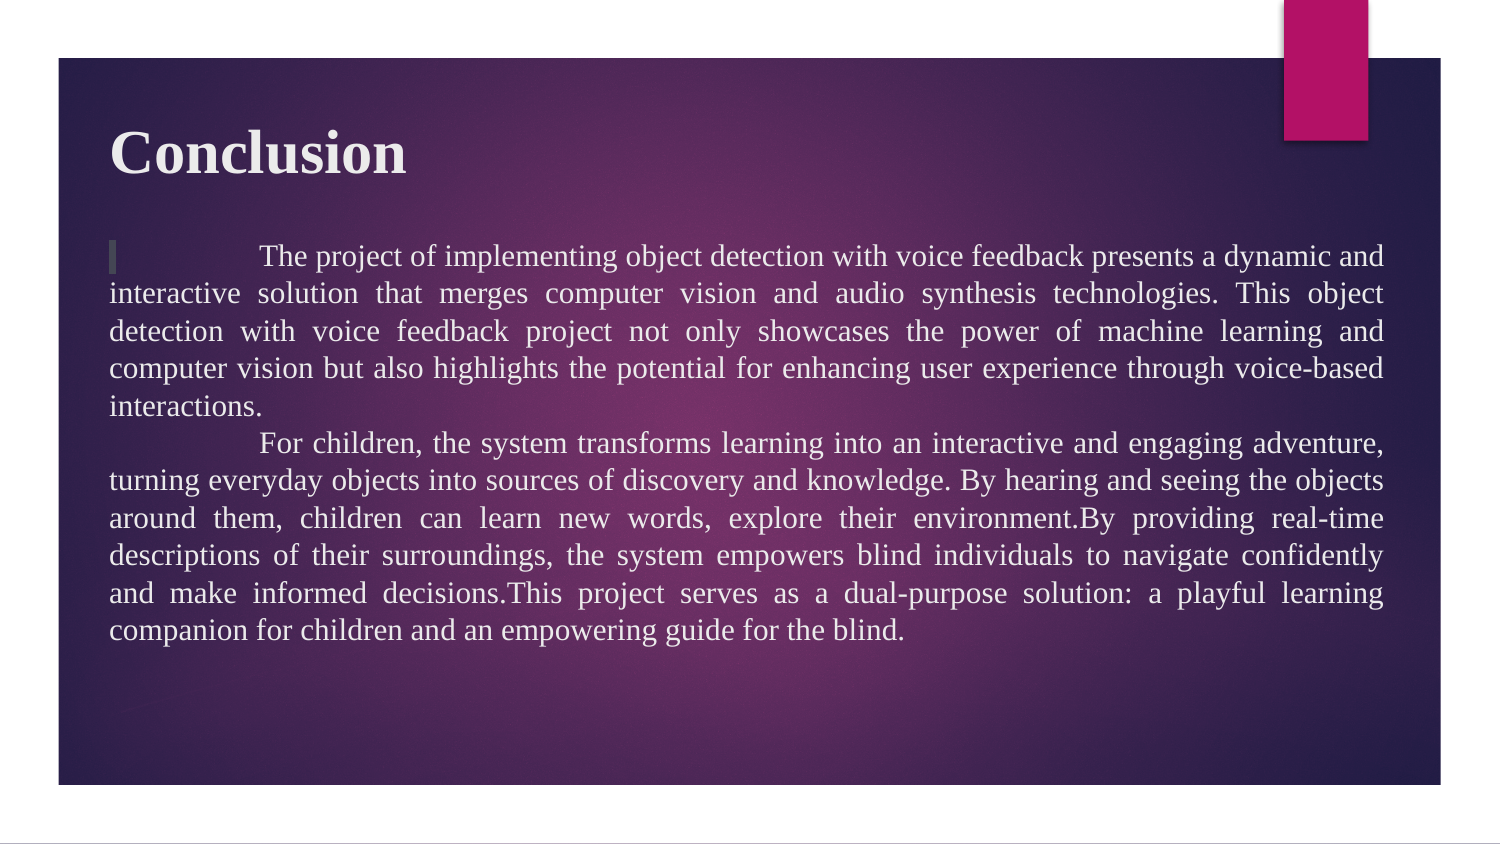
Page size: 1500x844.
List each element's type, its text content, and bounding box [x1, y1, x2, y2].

picture [59, 58, 1440, 785]
text_box The project of implementing object detection with voice feedback presents a dynamic and interactive solution that merges computer vision and audio synthesis technologies. This object detection with voice feedback project not only showcases the power of machine learning and computer vision but also highlights the potential for enhancing user experience through voice-based interactions. For children, the system transforms learning into an interactive and engaging adventure, turning everyday objects into sources of discovery and knowledge. By hearing and seeing the objects around them, children can learn new words, explore their environment.By providing real-time descriptions of their surroundings, the system empowers blind individuals to navigate confidently and make informed decisions.This project serves as a dual-purpose solution: a playful learning companion for children and an empowering guide for the blind. [94, 220, 1401, 772]
text_box Conclusion [94, 96, 1175, 220]
